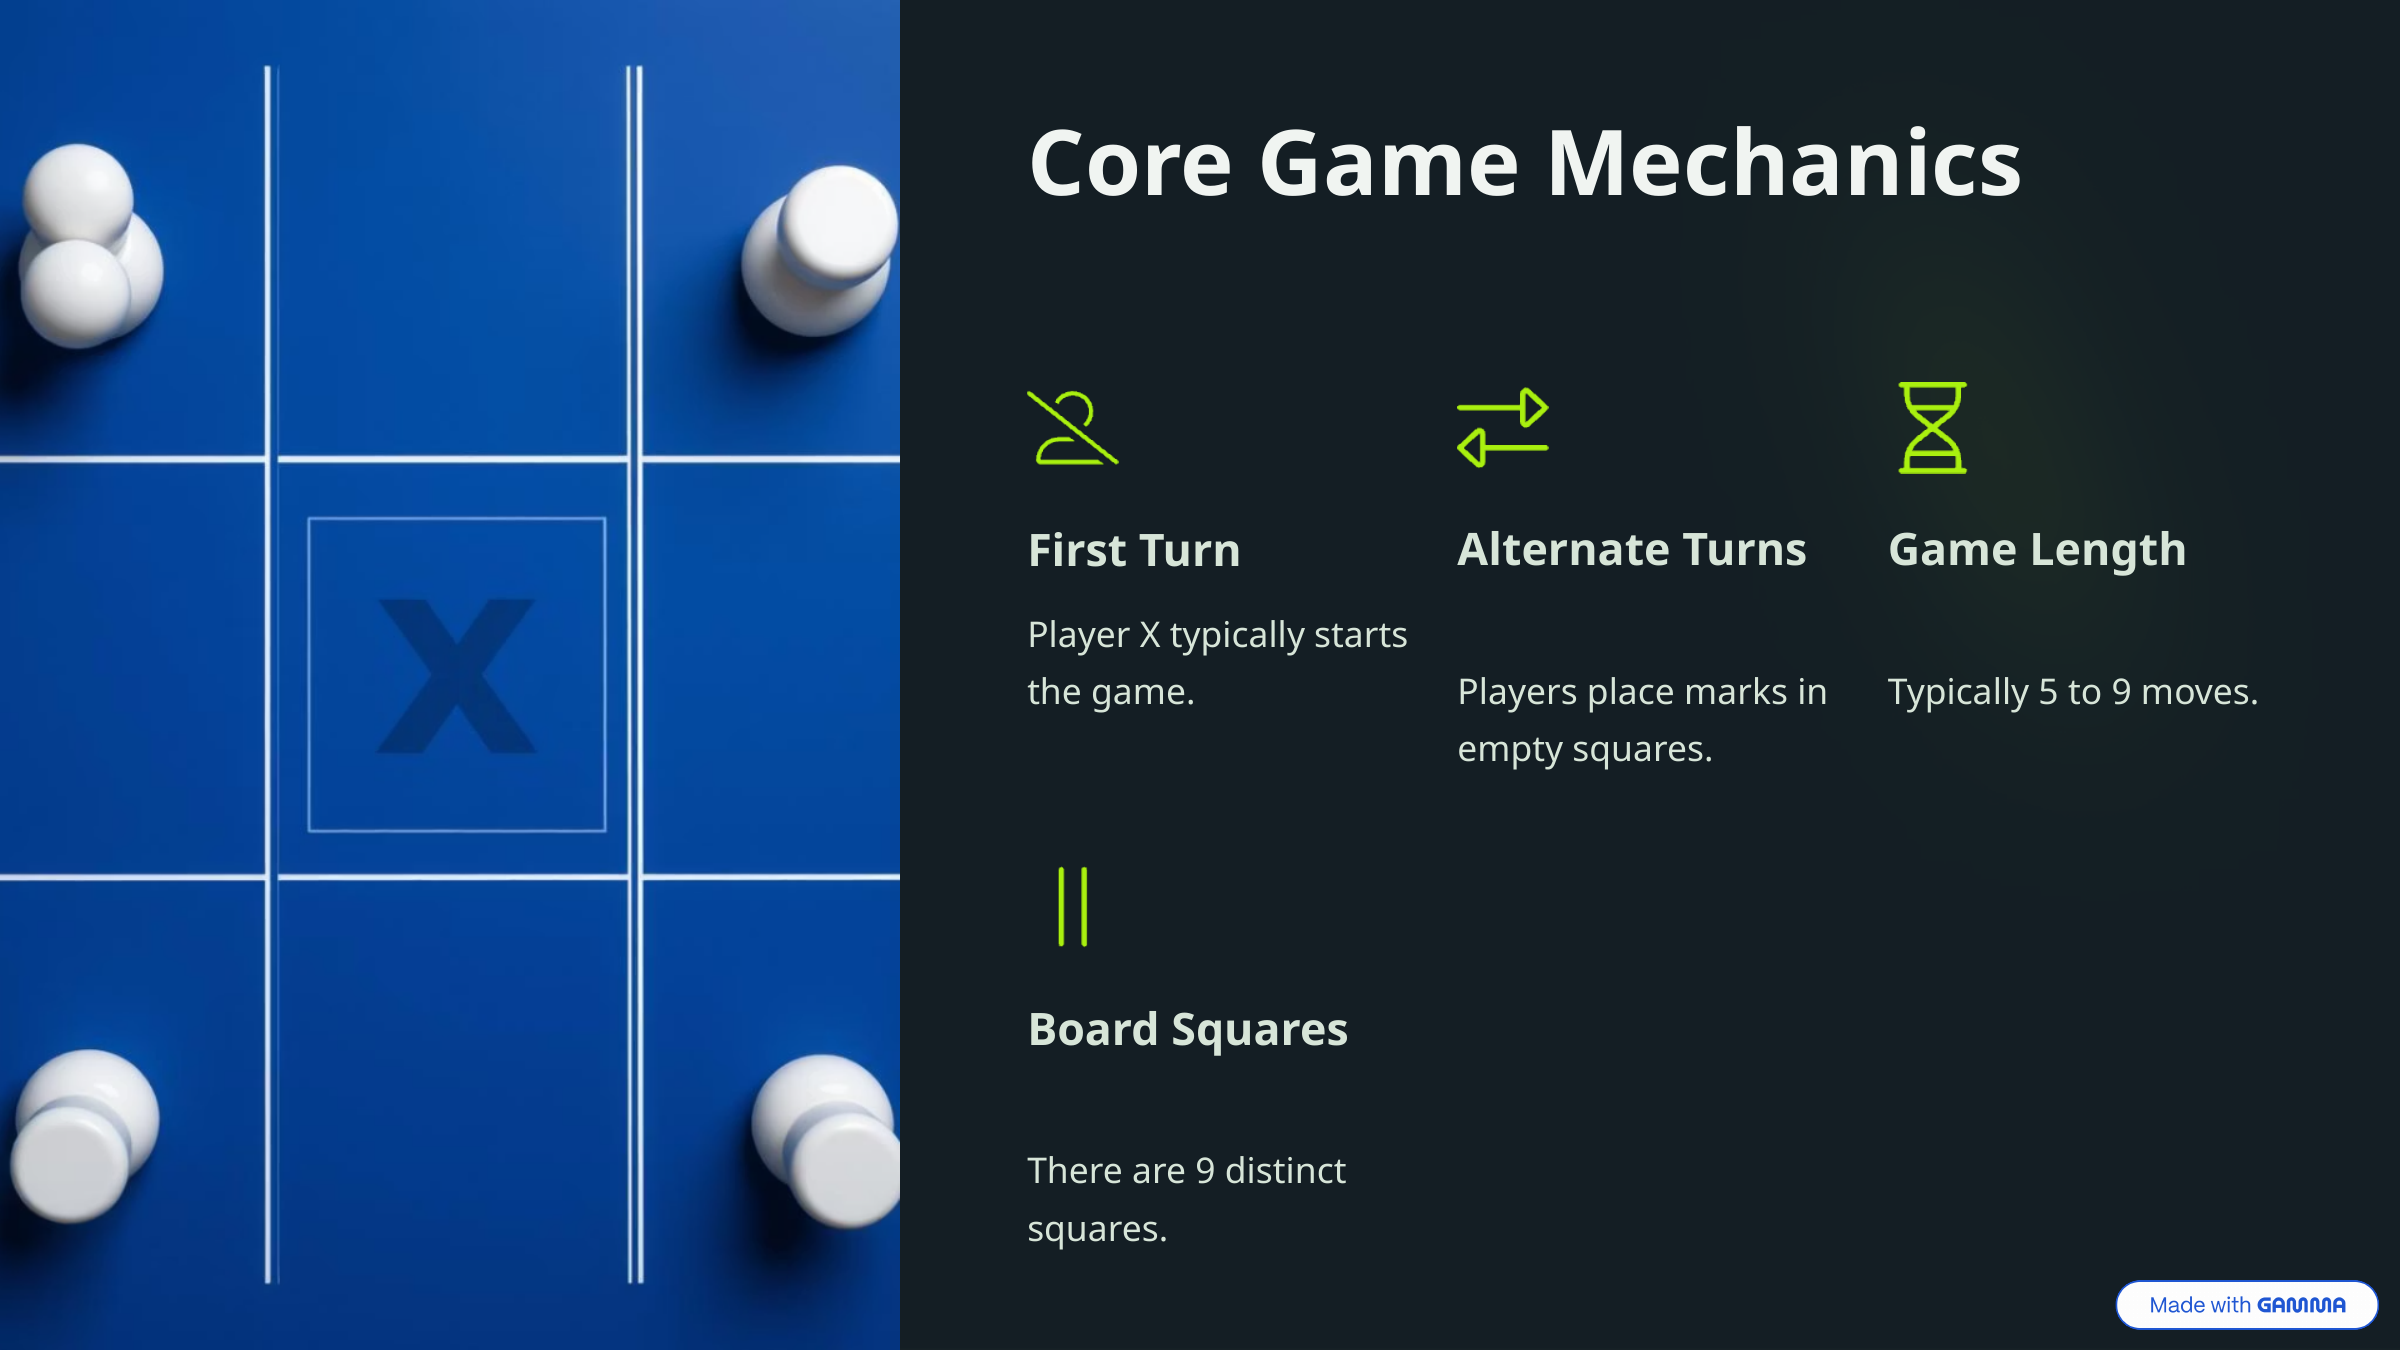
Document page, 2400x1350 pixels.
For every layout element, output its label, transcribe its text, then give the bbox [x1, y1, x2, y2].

text_box Game Length [1887, 518, 2273, 633]
picture [1027, 382, 1119, 474]
text_box Players place marks in empty squares. [1457, 654, 1843, 771]
text_box There are 9 distinct squares. [1027, 1133, 1413, 1251]
text_box Core Game Mechanics [1027, 100, 2273, 328]
text_box Player X typically starts the game. [1027, 597, 1413, 714]
picture [1027, 861, 1119, 953]
text_box Typically 5 to 9 moves. [1887, 654, 2273, 713]
picture [2106, 1271, 2389, 1339]
picture [1457, 382, 1549, 474]
text_box Board Squares [1027, 998, 1413, 1112]
picture [0, 0, 900, 1350]
text_box Alternate Turns [1457, 518, 1843, 633]
text_box First Turn [1027, 518, 1413, 576]
picture [1887, 382, 1979, 474]
